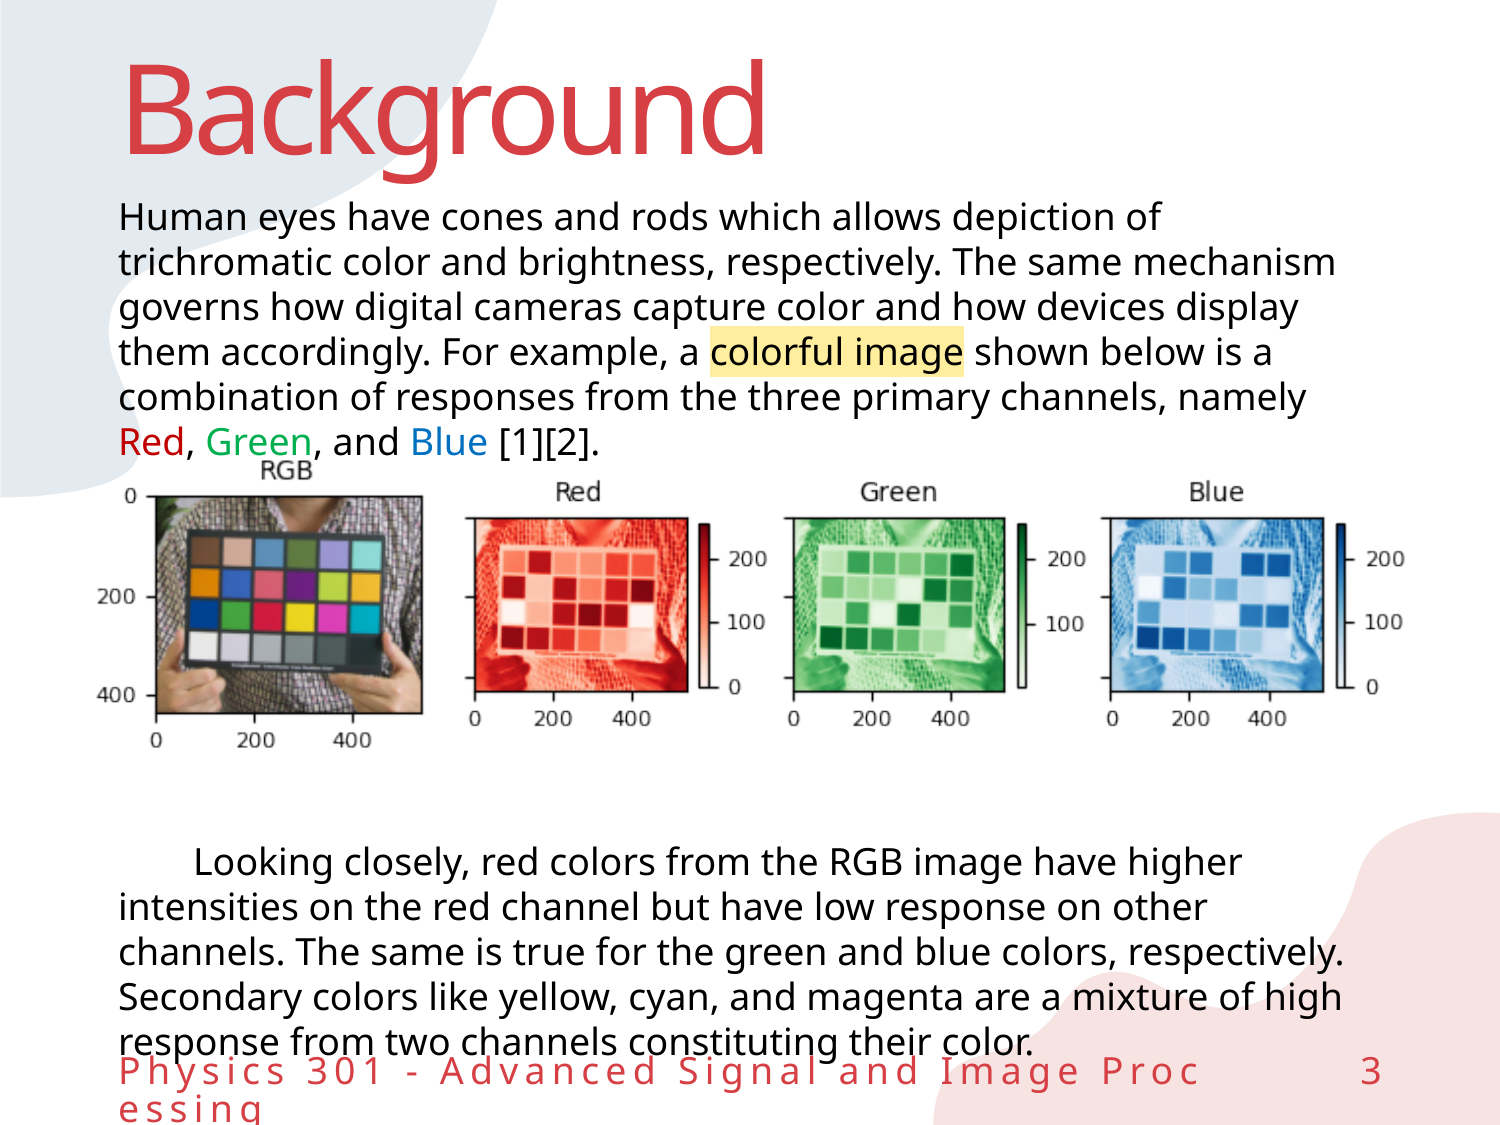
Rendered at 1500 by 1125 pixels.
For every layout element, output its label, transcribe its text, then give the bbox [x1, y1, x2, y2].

slide_number 3 [1244, 1042, 1397, 1103]
list Human eyes have cones and rods which allows depiction of trichromatic color and brightness, respectively. The same mechanism governs how digital cameras capture color and how devices display them accordingly. For example, a colorful image shown below is a combination of responses from the three primary channels, namely Red, Green, and Blue [1][2]. Looking closely, red colors from the RGB image have higher intensities on the red channel but have low response on other channels. The same is true for the green and blue colors, respectively. Secondary colors like yellow, cyan, and magenta are a mixture of high response from two channels constituting their color. [103, 185, 1397, 439]
list Human eyes have cones and rods which allows depiction of trichromatic color and brightness, respectively. The same mechanism governs how digital cameras capture color and how devices display them accordingly. For example, a colorful image shown below is a combination of responses from the three primary channels, namely Red, Green, and Blue [1][2]. Looking closely, red colors from the RGB image have higher intensities on the red channel but have low response on other channels. The same is true for the green and blue colors, respectively. Secondary colors like yellow, cyan, and magenta are a mixture of high response from two channels constituting their color. [103, 772, 1397, 1014]
picture [1, 0, 1500, 1125]
title Background [103, 59, 1397, 169]
footer Physics 301 - Advanced Signal and Image Processing [103, 1042, 1222, 1103]
